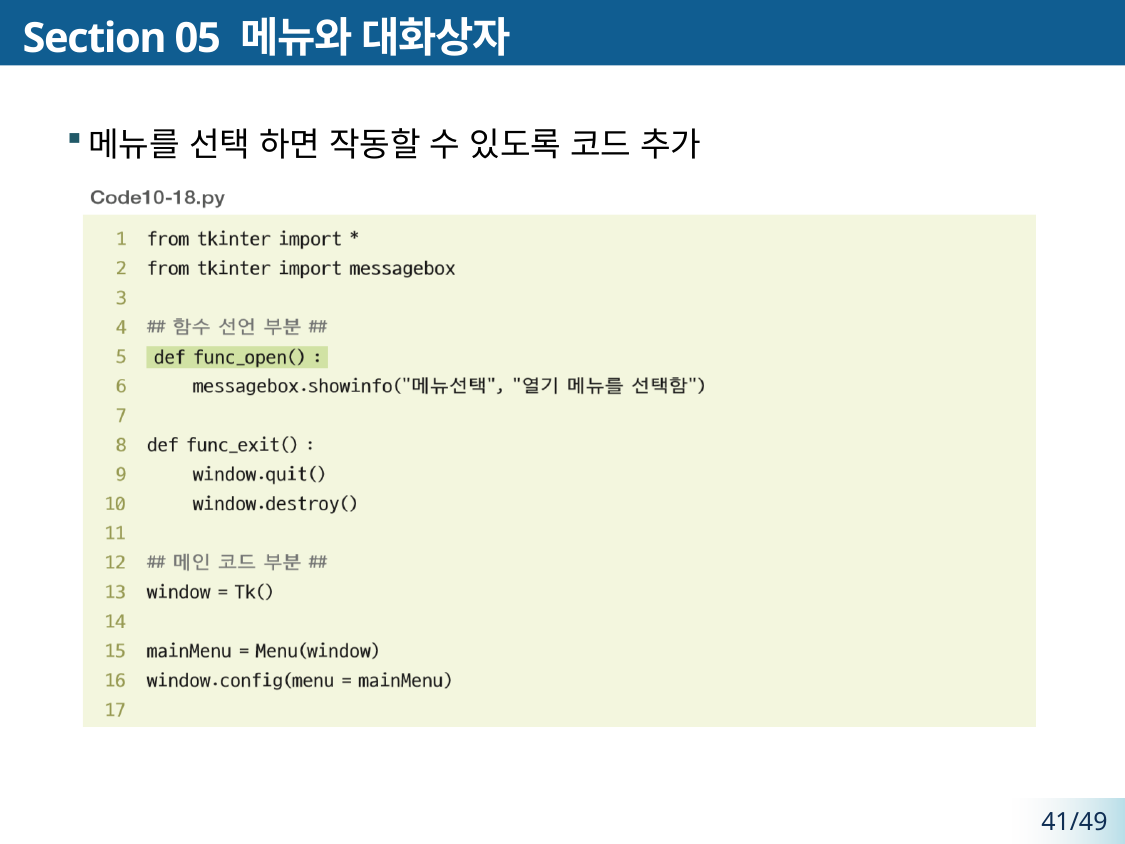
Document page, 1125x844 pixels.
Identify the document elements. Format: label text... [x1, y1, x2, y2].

picture [82, 185, 1036, 727]
title Section 05 메뉴와 대화상자 [7, 6, 966, 65]
list 메뉴를 선택 하면 작동할 수 있도록 코드 추가 [7, 95, 1111, 793]
